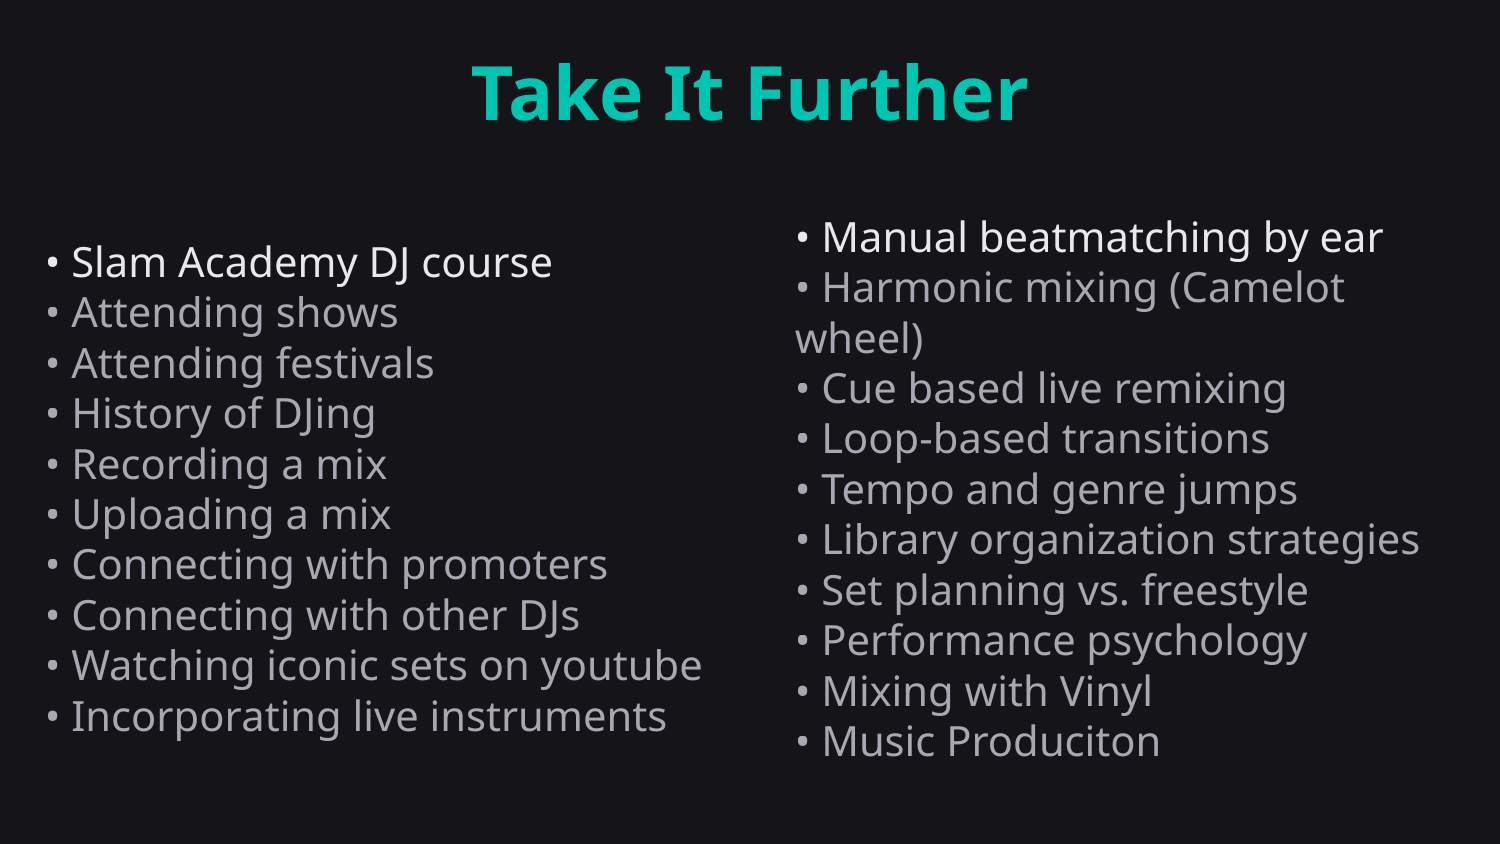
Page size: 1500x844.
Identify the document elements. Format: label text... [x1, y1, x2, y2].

text_box • Slam Academy DJ course • Attending shows • Attending festivals • History of DJing • Recording a mix • Uploading a mix • Connecting with promoters • Connecting with other DJs • Watching iconic sets on youtube • Incorporating live instruments [29, 187, 720, 788]
text_box Take It Further [29, 22, 1470, 158]
text_box • Manual beatmatching by ear • Harmonic mixing (Camelot wheel) • Cue based live remixing • Loop-based transitions • Tempo and genre jumps • Library organization strategies • Set planning vs. freestyle • Performance psychology • Mixing with Vinyl • Music Produciton [779, 187, 1470, 788]
